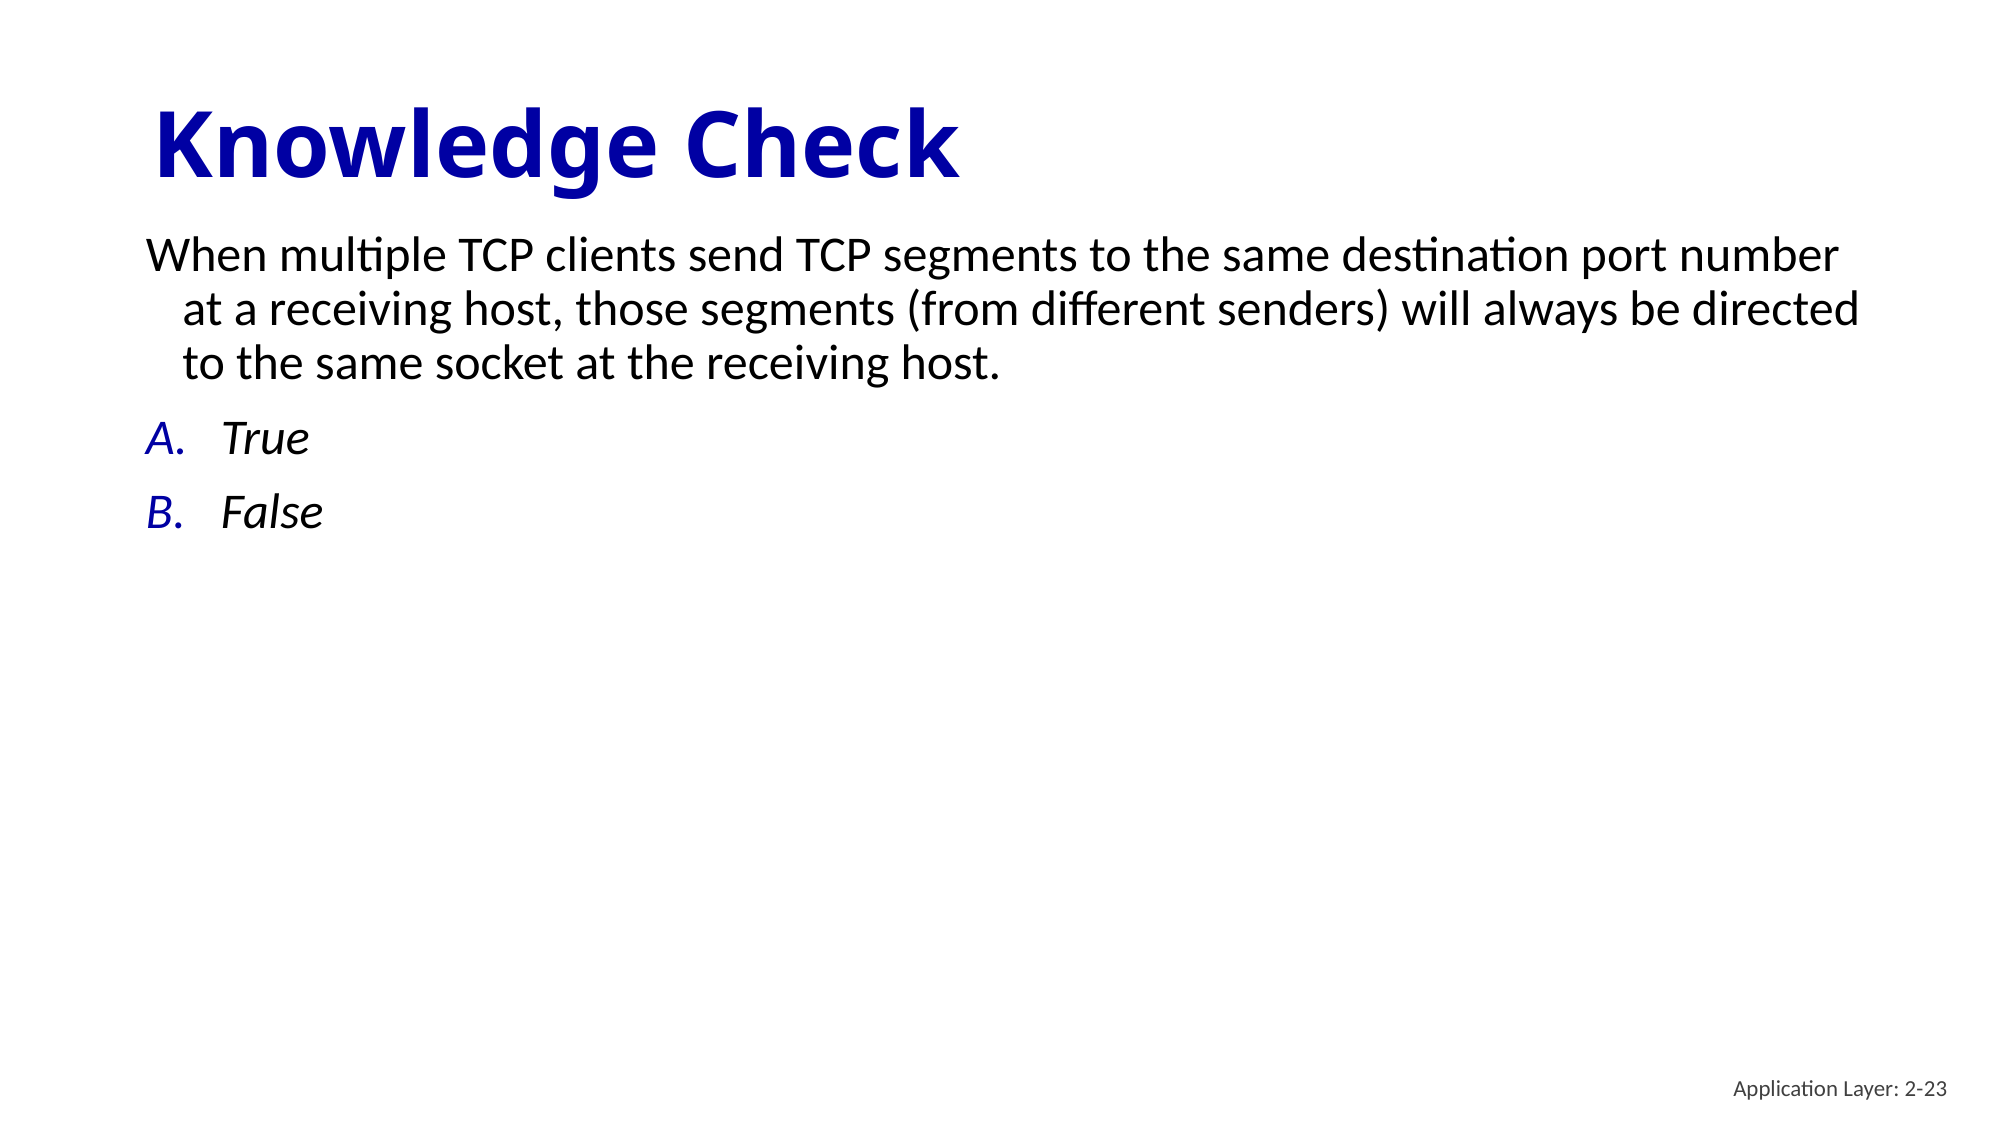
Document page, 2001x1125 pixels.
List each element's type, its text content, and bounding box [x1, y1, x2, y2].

slide_number Application Layer: 2-23 [1512, 1056, 1963, 1117]
text_box When multiple TCP clients send TCP segments to the same destination port number at a receiving host, those segments (from different senders) will always be directed to the same socket at the receiving host. True False [109, 220, 1878, 1057]
title Knowledge Check [137, 74, 1863, 220]
